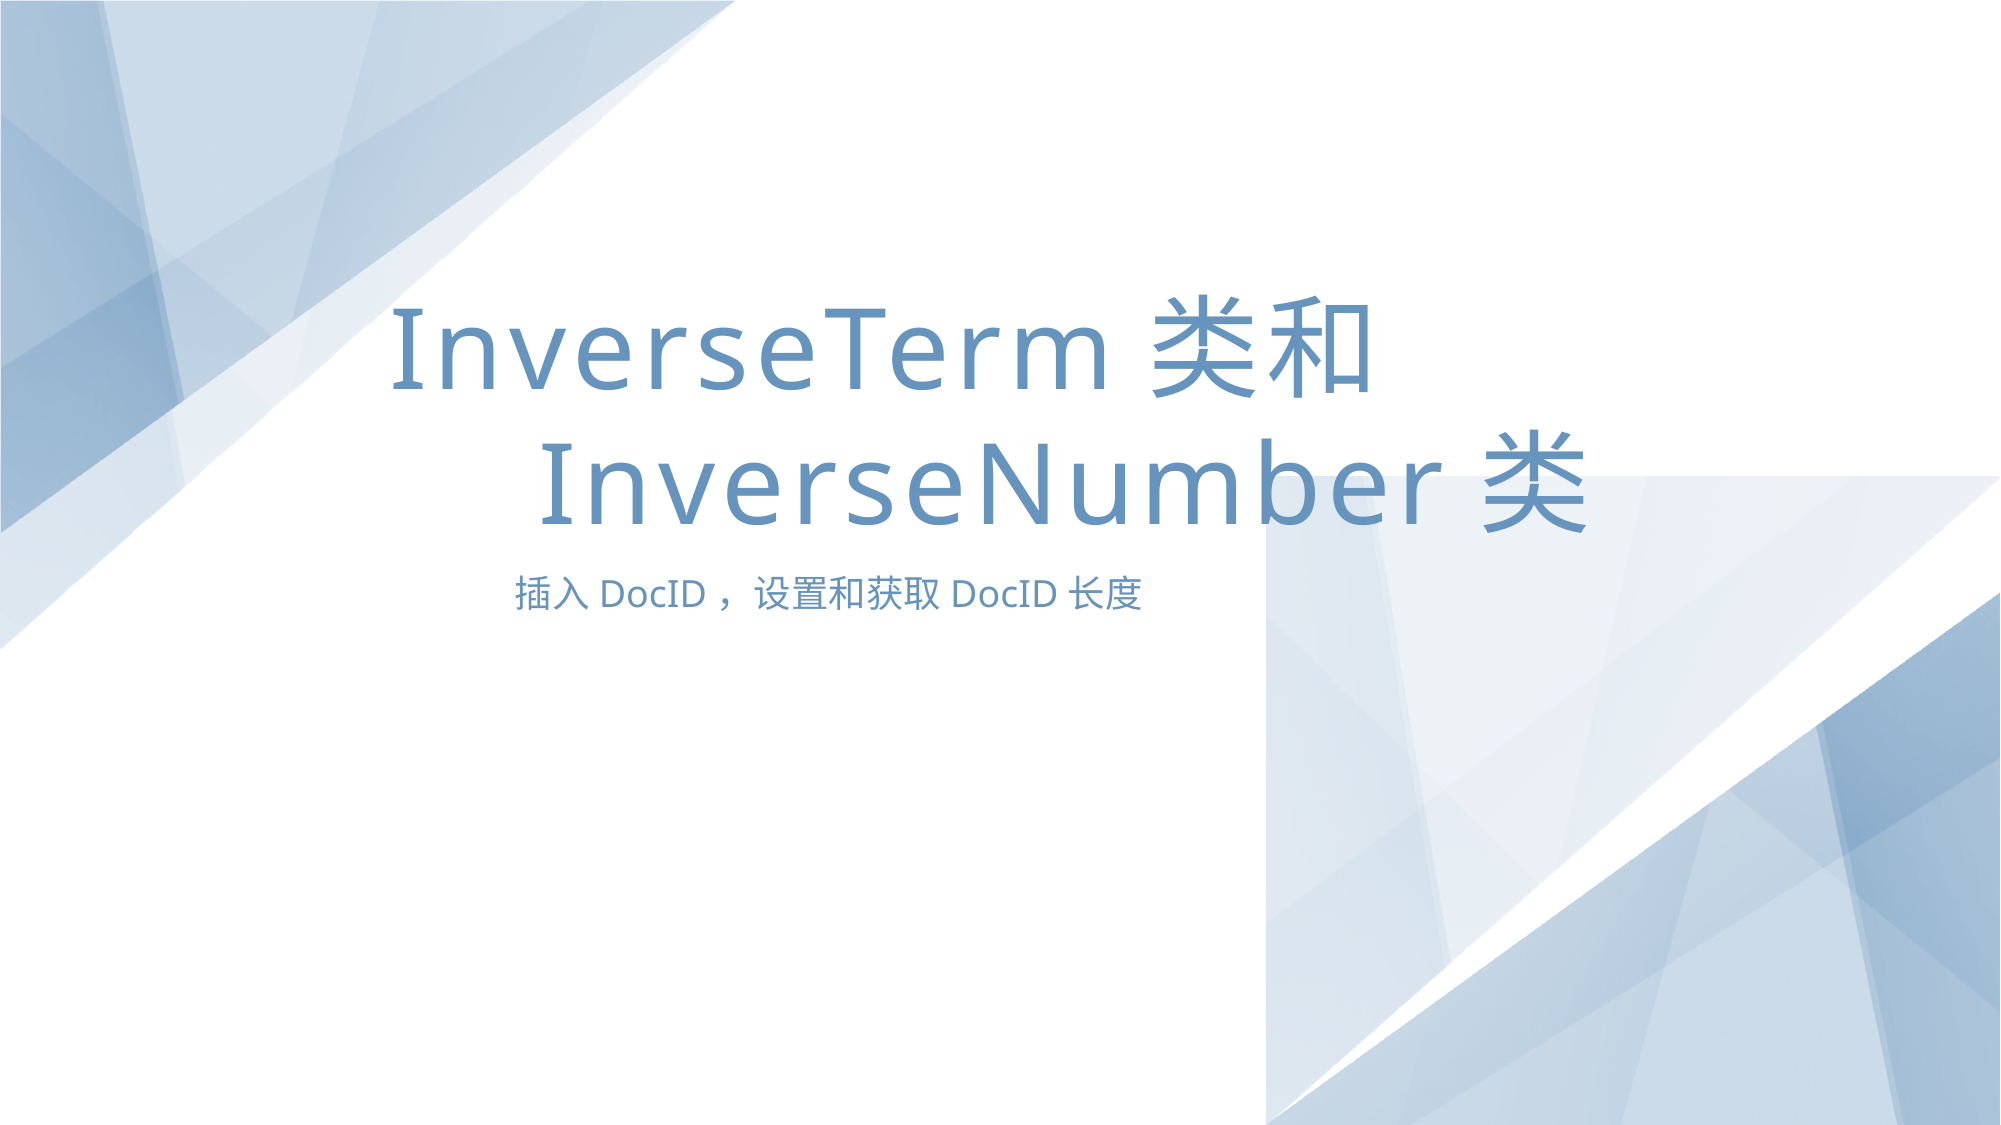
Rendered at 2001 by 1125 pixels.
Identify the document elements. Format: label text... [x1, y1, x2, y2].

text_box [1265, 476, 2000, 1125]
text_box 插入DocID，设置和获取DocID长度 [735, 562, 1265, 623]
text_box InverseTerm类和 InverseNumber类 [735, 270, 1875, 562]
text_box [0, 0, 735, 649]
